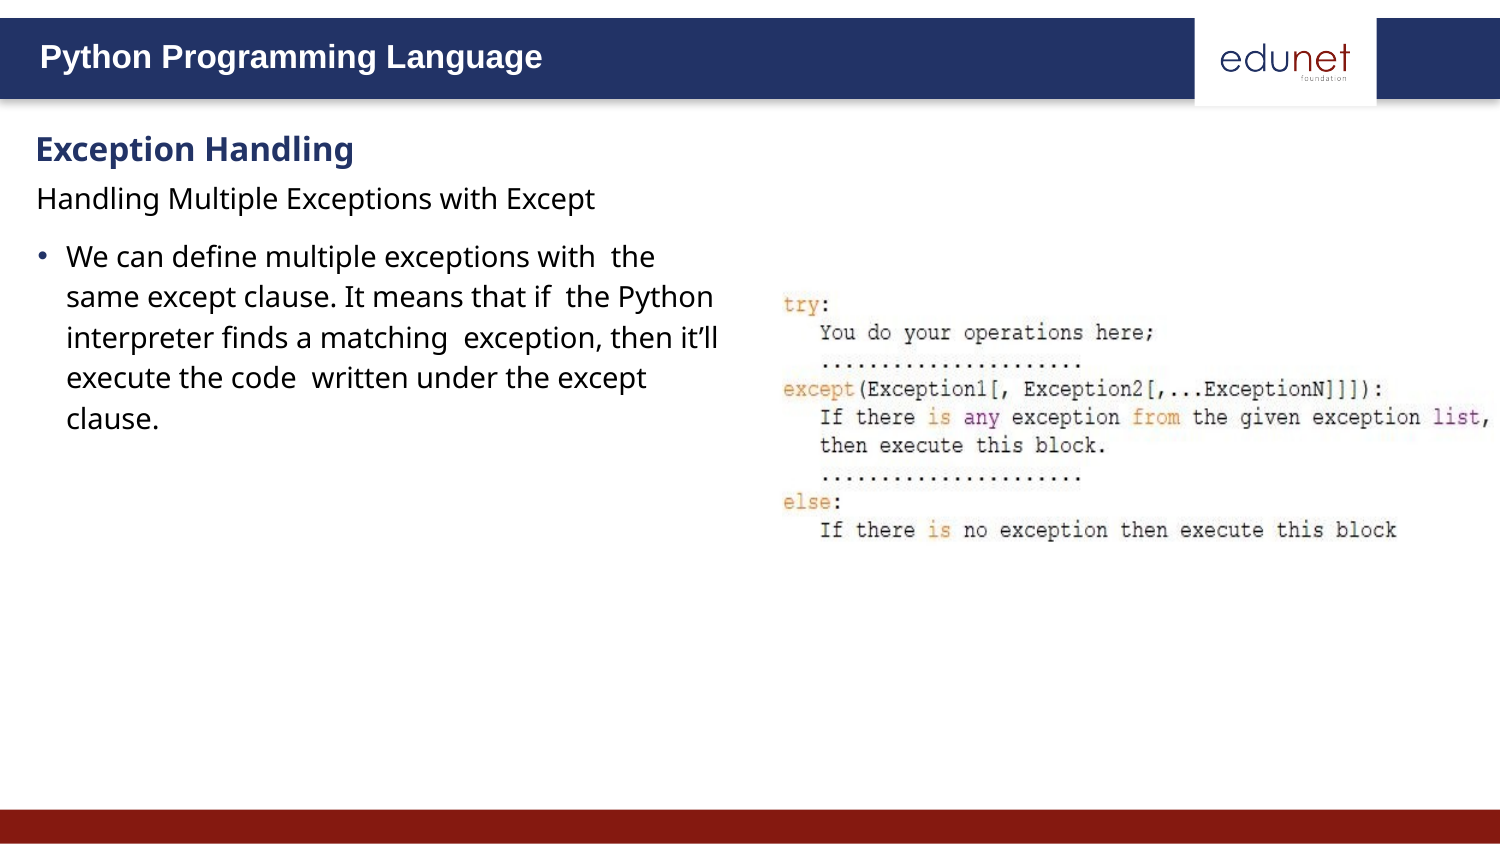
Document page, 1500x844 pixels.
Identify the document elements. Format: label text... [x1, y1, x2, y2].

picture [763, 266, 1500, 578]
text_box We can define multiple exceptions with the same except clause. It means that if the Python interpreter finds a matching exception, then it’ll execute the code written under the except clause. [37, 230, 723, 435]
title Exception Handling [32, 125, 519, 269]
text_box Handling Multiple Exceptions with Except [35, 171, 975, 215]
picture [1215, 38, 1356, 86]
